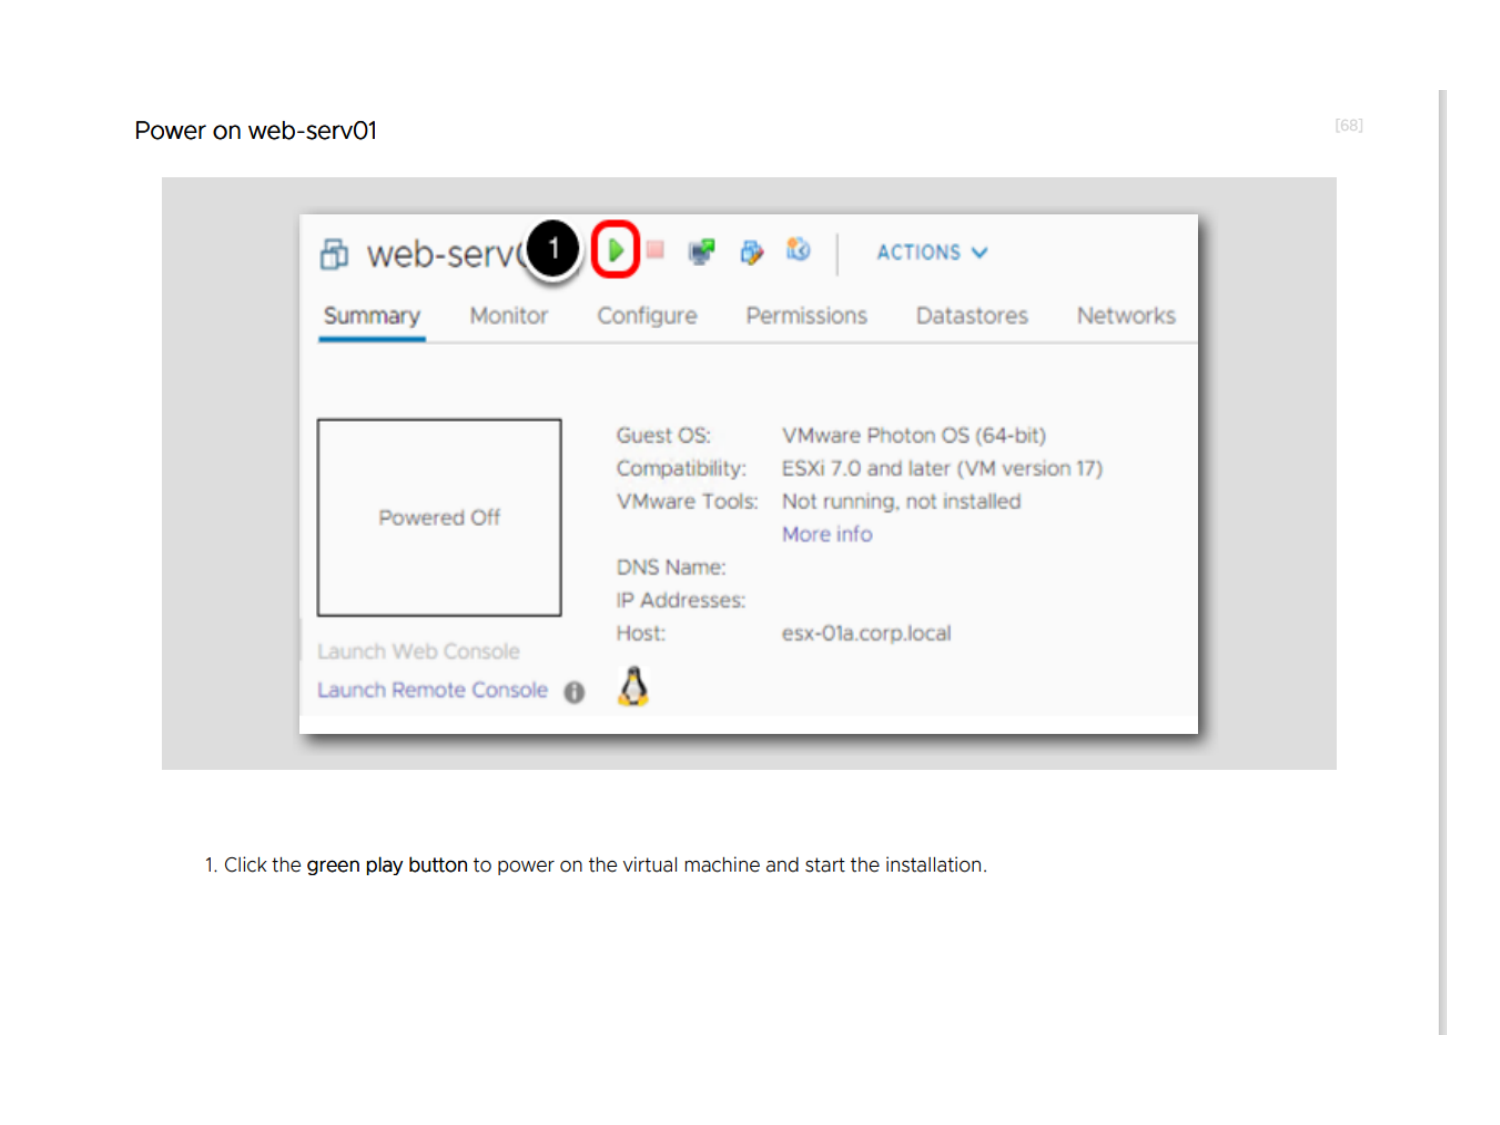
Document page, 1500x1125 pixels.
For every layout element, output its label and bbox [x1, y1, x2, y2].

list [74, 89, 1448, 1036]
